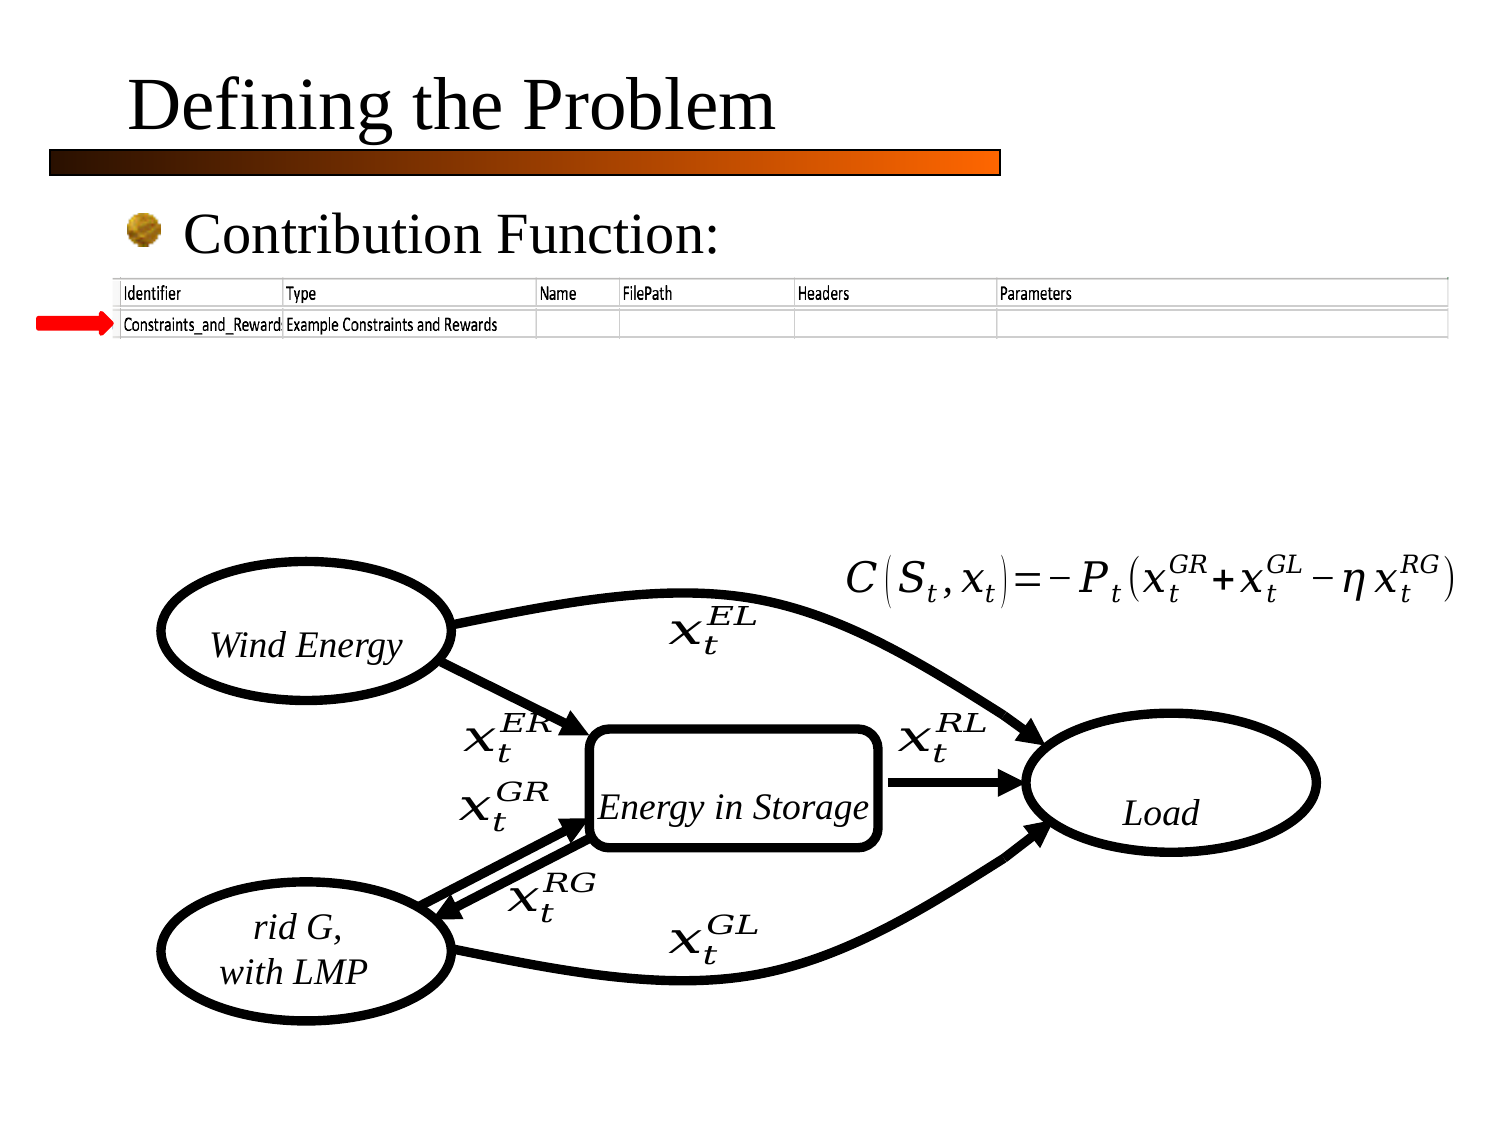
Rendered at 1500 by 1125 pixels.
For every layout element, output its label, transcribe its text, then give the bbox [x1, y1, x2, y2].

text_box [158, 879, 454, 1024]
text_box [1003, 715, 1046, 746]
picture [127, 213, 161, 247]
text_box [450, 590, 1005, 716]
picture [112, 277, 1449, 339]
text_box [38, 313, 107, 334]
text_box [1003, 819, 1055, 859]
title Defining the Problem [112, 50, 1388, 150]
text_box [1023, 711, 1319, 855]
list Contribution Function: [112, 187, 1388, 277]
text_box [431, 838, 590, 920]
list Contribution Function: [112, 346, 1388, 1000]
text_box [158, 559, 454, 703]
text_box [419, 817, 590, 907]
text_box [440, 661, 590, 736]
text_box [587, 726, 881, 850]
text_box [450, 859, 1000, 983]
